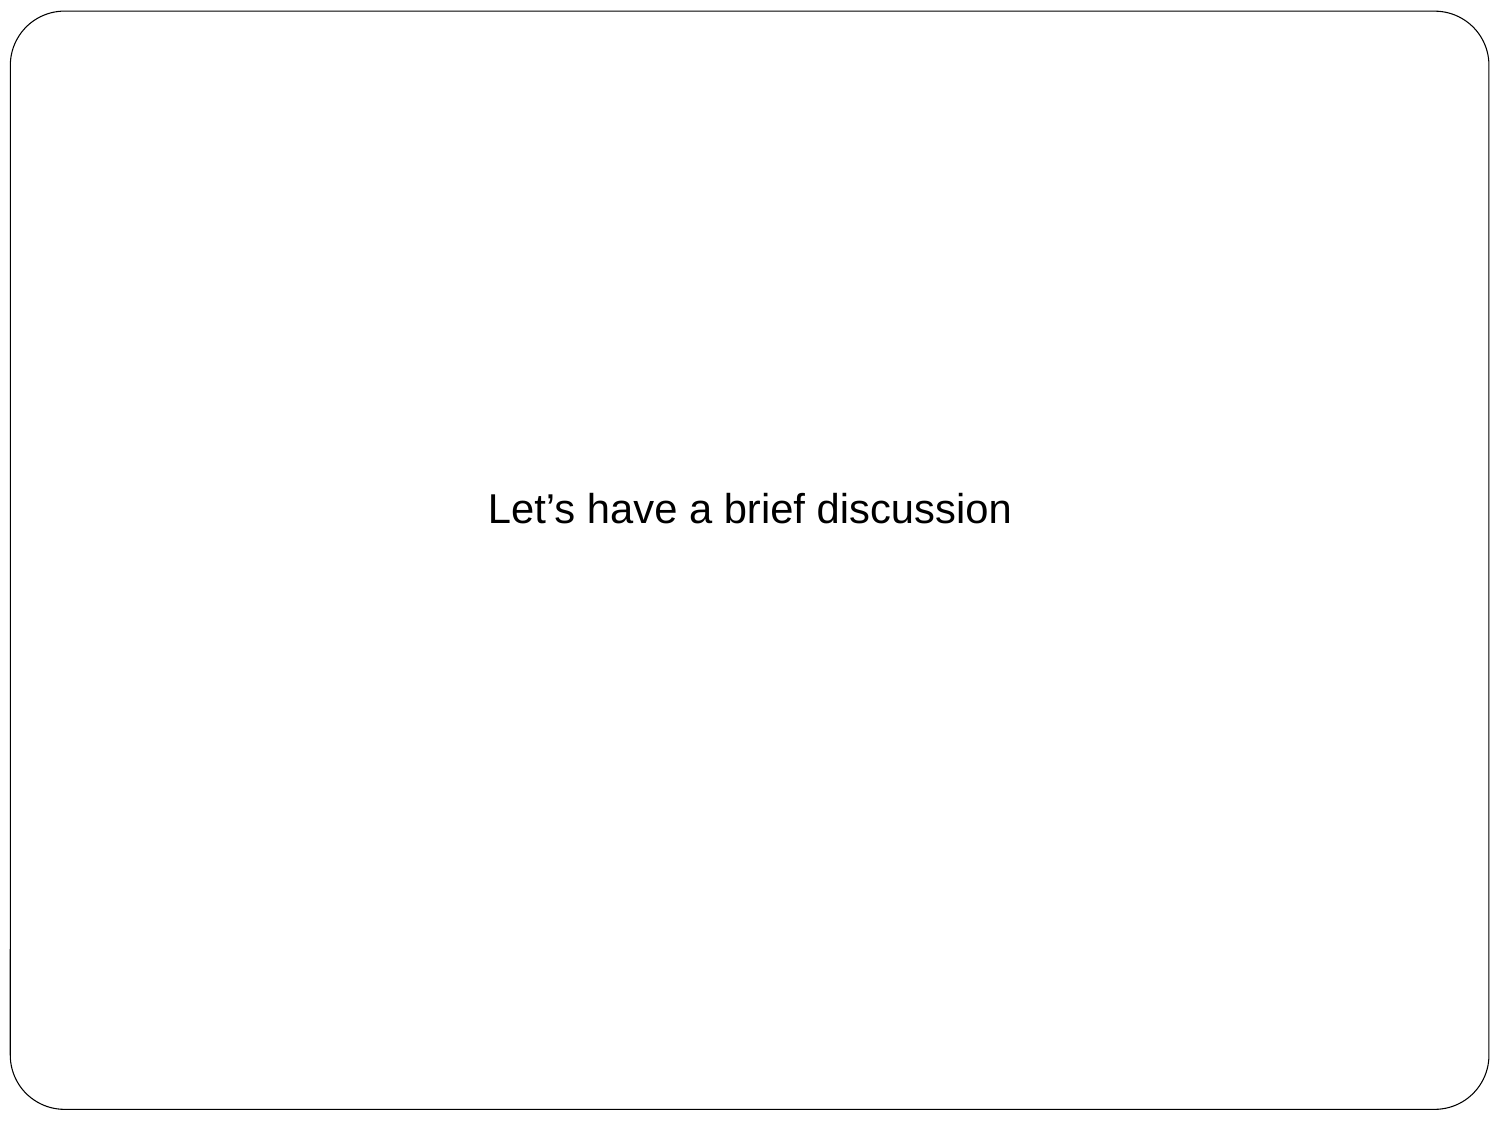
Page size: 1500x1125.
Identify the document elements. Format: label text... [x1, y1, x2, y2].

title Let’s have a brief discussion [112, 349, 1388, 591]
